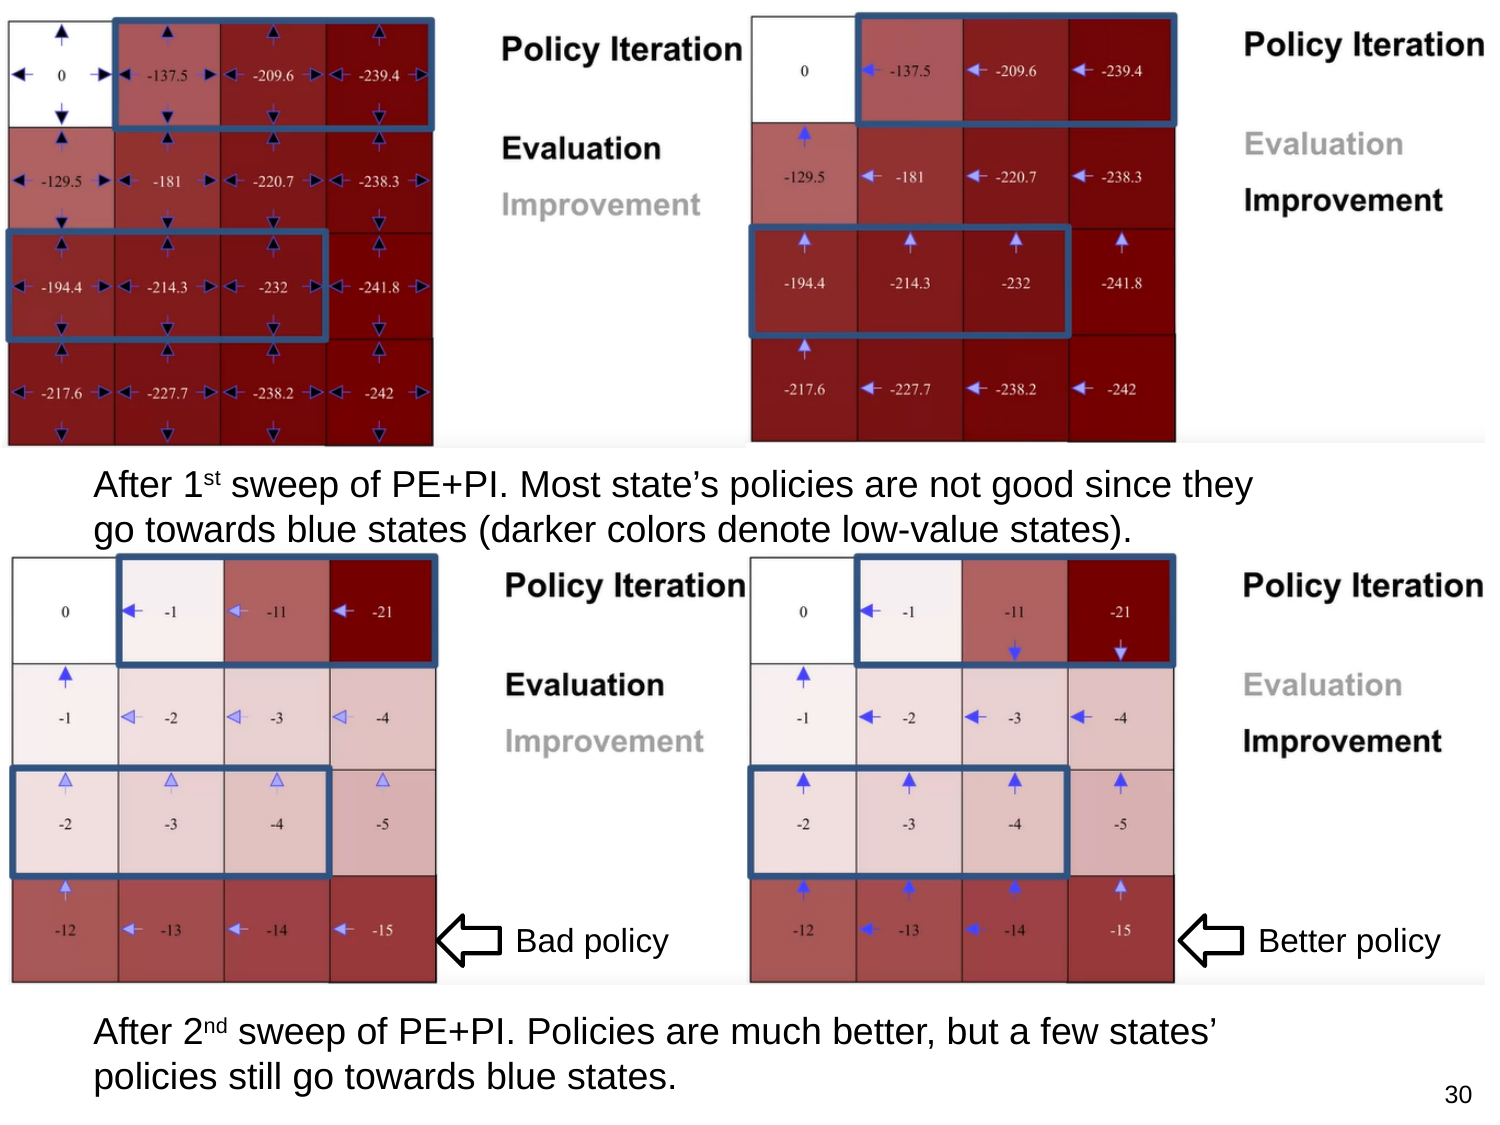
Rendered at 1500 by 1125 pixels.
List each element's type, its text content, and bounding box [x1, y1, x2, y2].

text_box After 2nd sweep of PE+PI. Policies are much better, but a few states’ policies still go towards blue states. [78, 1000, 1300, 1105]
picture [8, 549, 1486, 985]
slide_number 30 [1137, 1070, 1488, 1112]
picture [2, 8, 1486, 448]
text_box After 1st sweep of PE+PI. Most state’s policies are not good since they go towards blue states (darker colors denote low-value states). [78, 452, 1300, 548]
